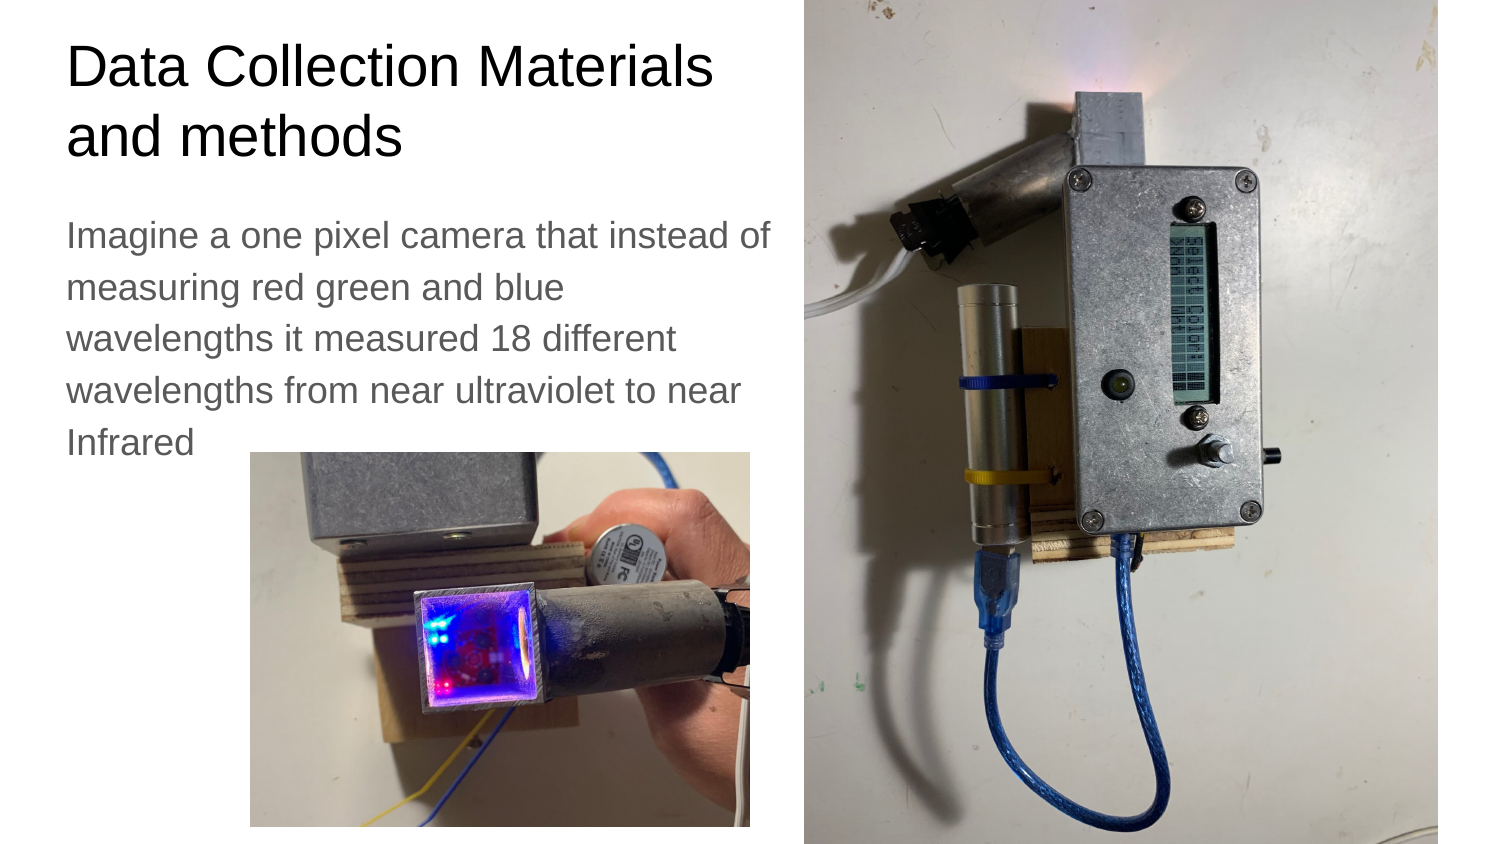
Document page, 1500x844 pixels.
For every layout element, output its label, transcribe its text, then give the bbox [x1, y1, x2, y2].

list Imagine a one pixel camera that instead of measuring red green and blue wavelengths it measured 18 different wavelengths from near ultraviolet to near Infrared [51, 189, 789, 422]
picture [250, 452, 751, 828]
picture [804, 0, 1438, 844]
title Data Collection Materials and methods [51, 12, 799, 167]
